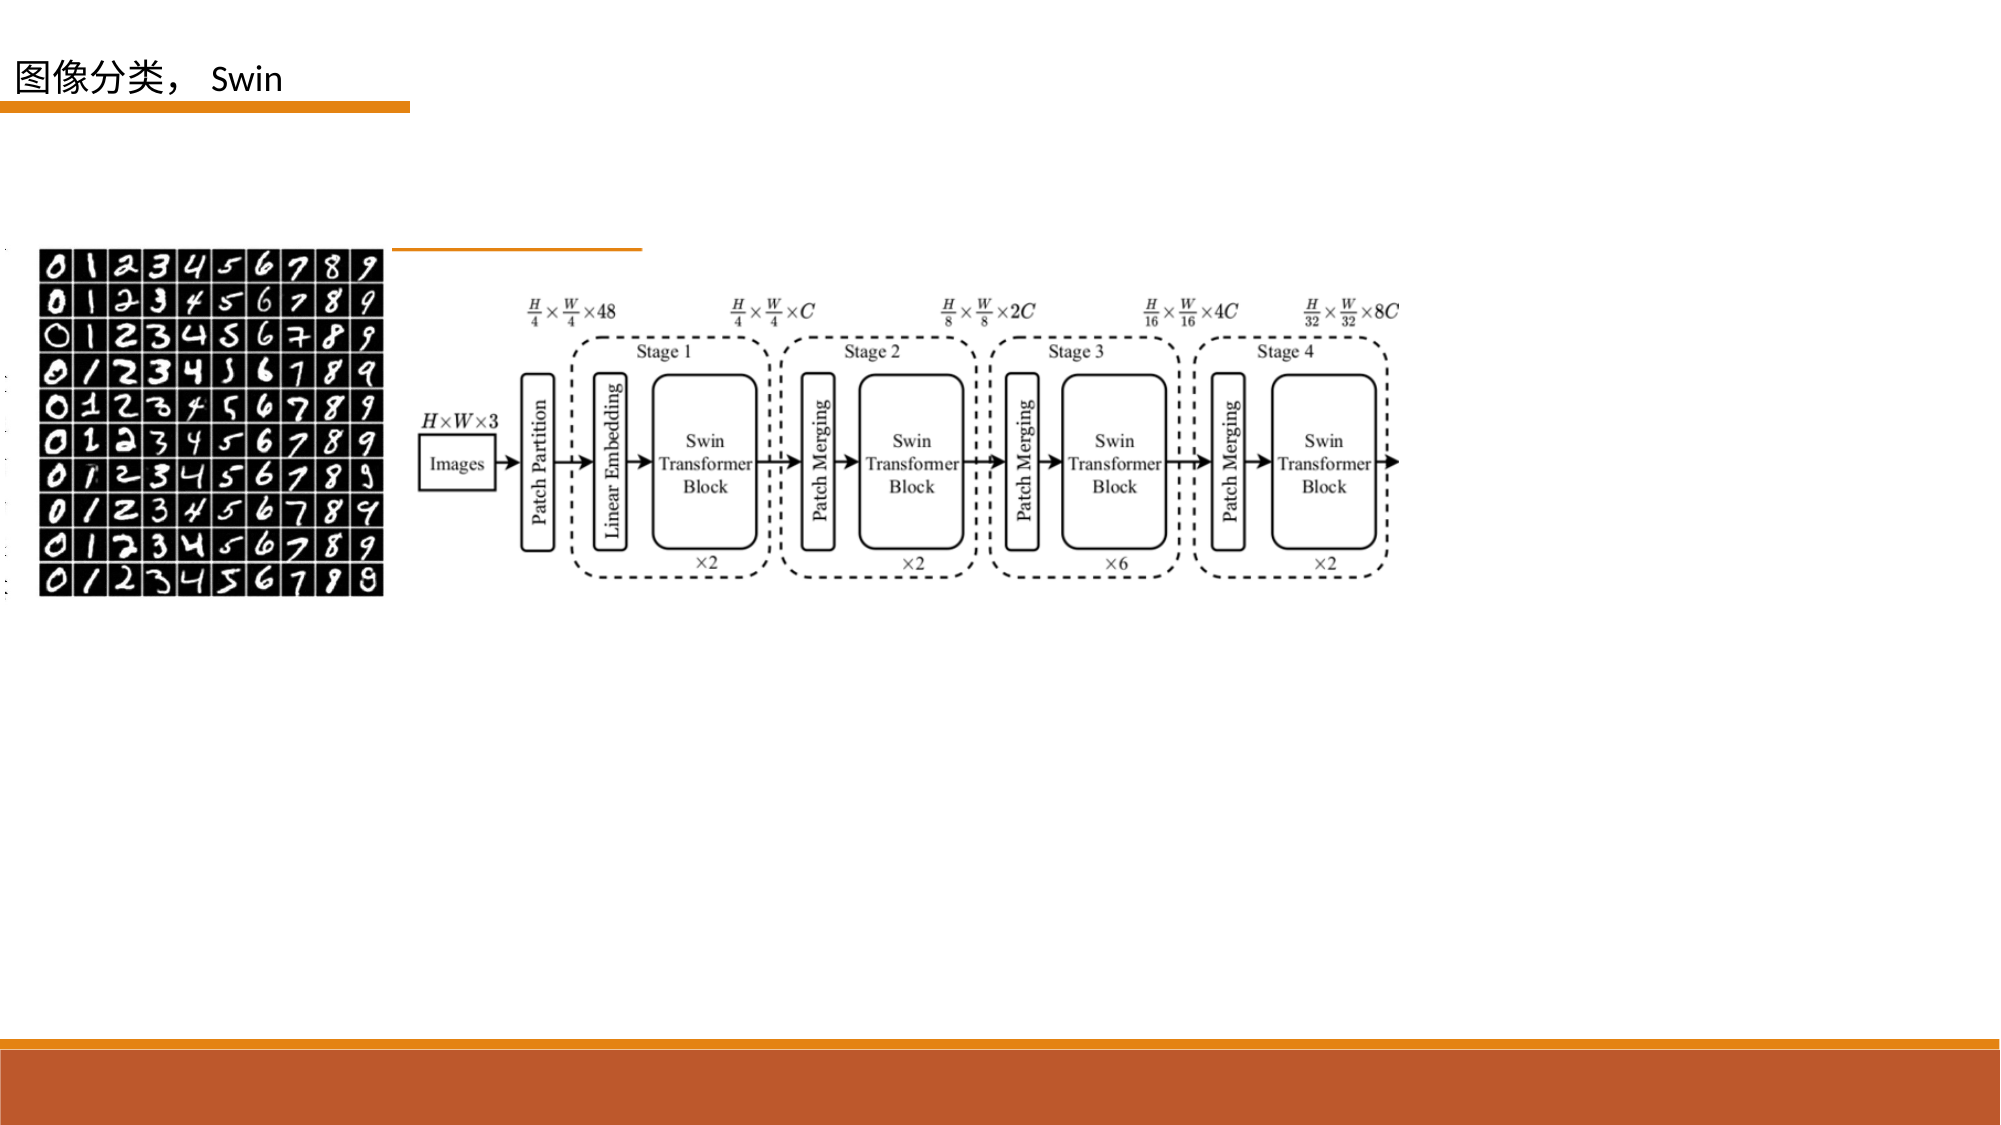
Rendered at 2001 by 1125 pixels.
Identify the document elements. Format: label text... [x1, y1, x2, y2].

picture [4, 233, 1400, 606]
text_box 图像分类，Swin [0, 46, 411, 106]
